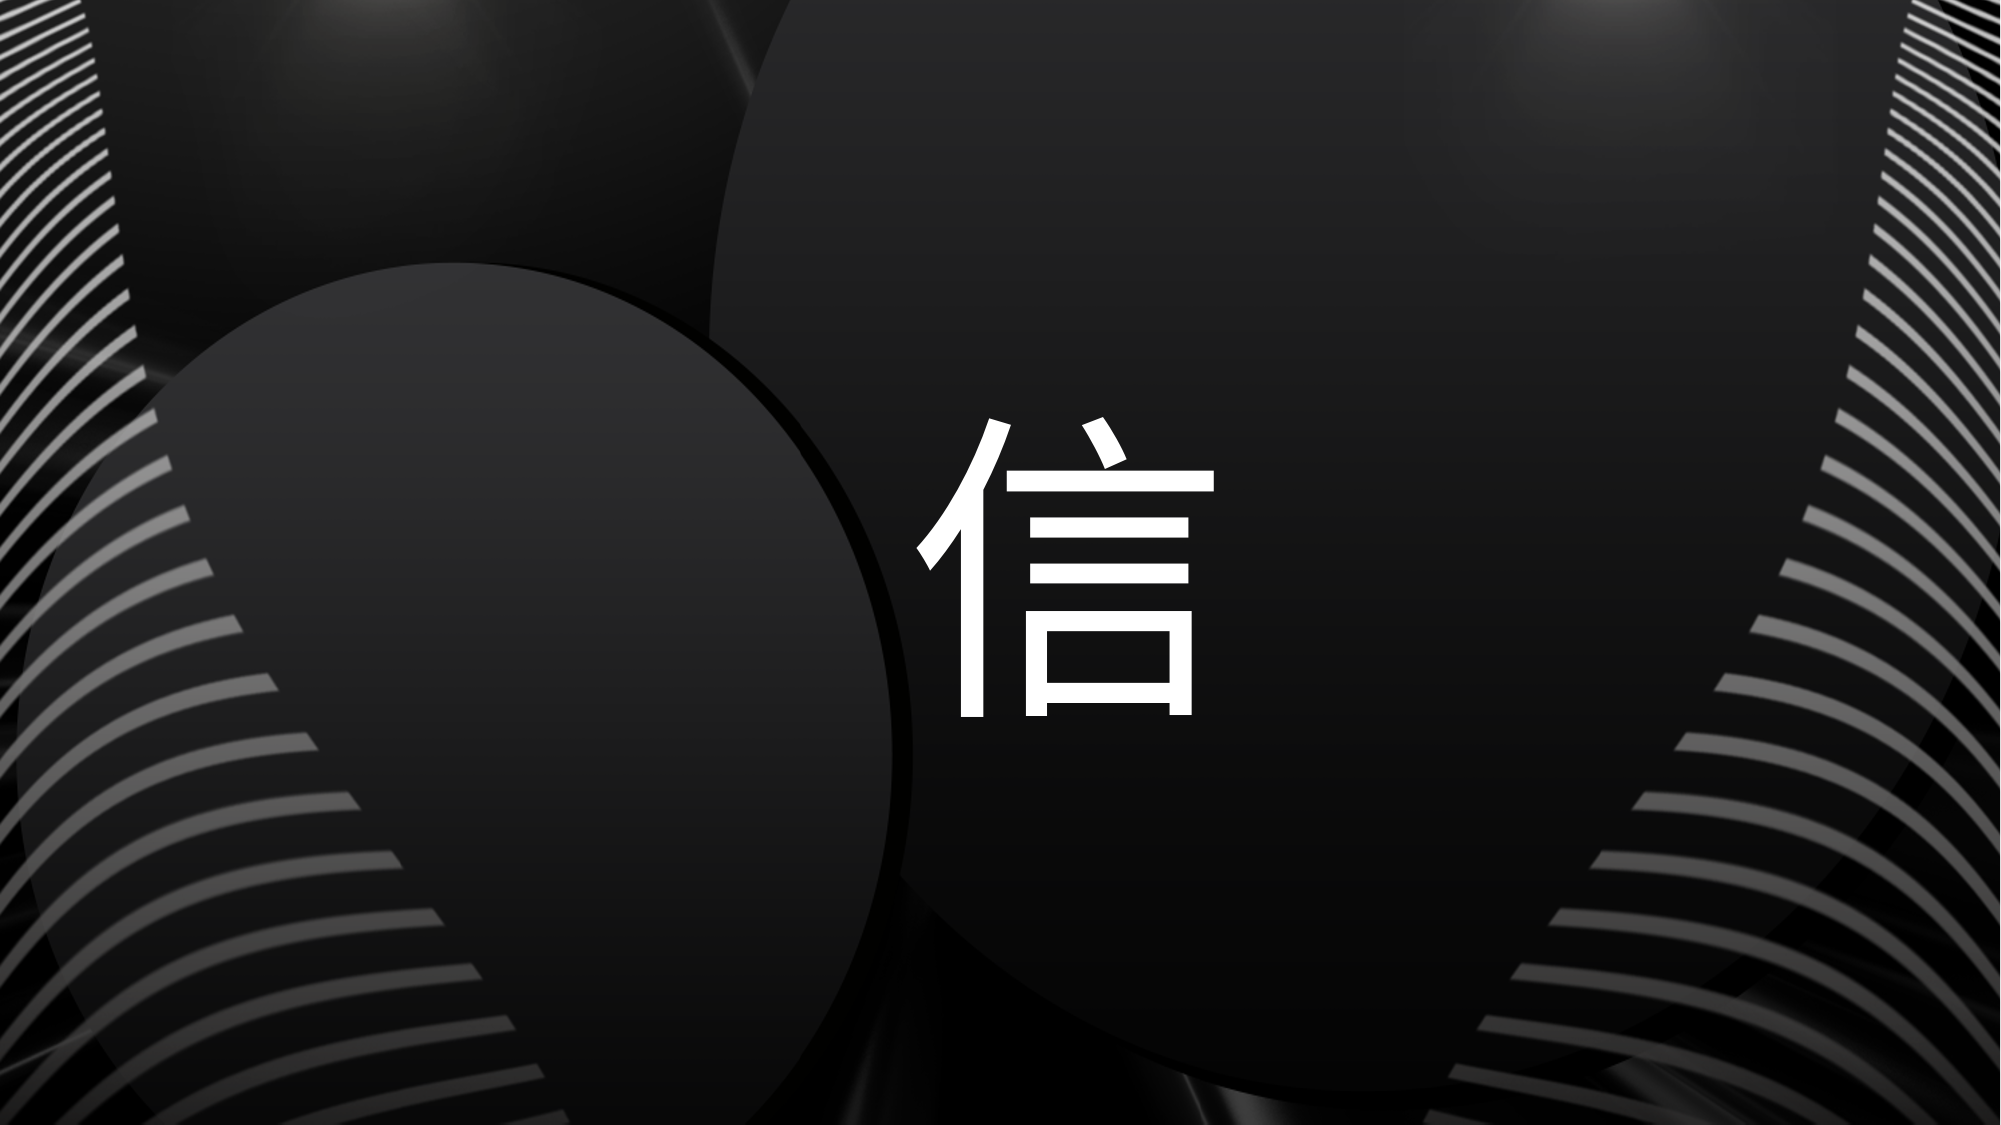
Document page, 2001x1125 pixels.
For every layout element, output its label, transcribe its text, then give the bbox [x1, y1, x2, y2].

picture [0, 0, 2001, 1125]
text_box 信 [891, 358, 1109, 763]
